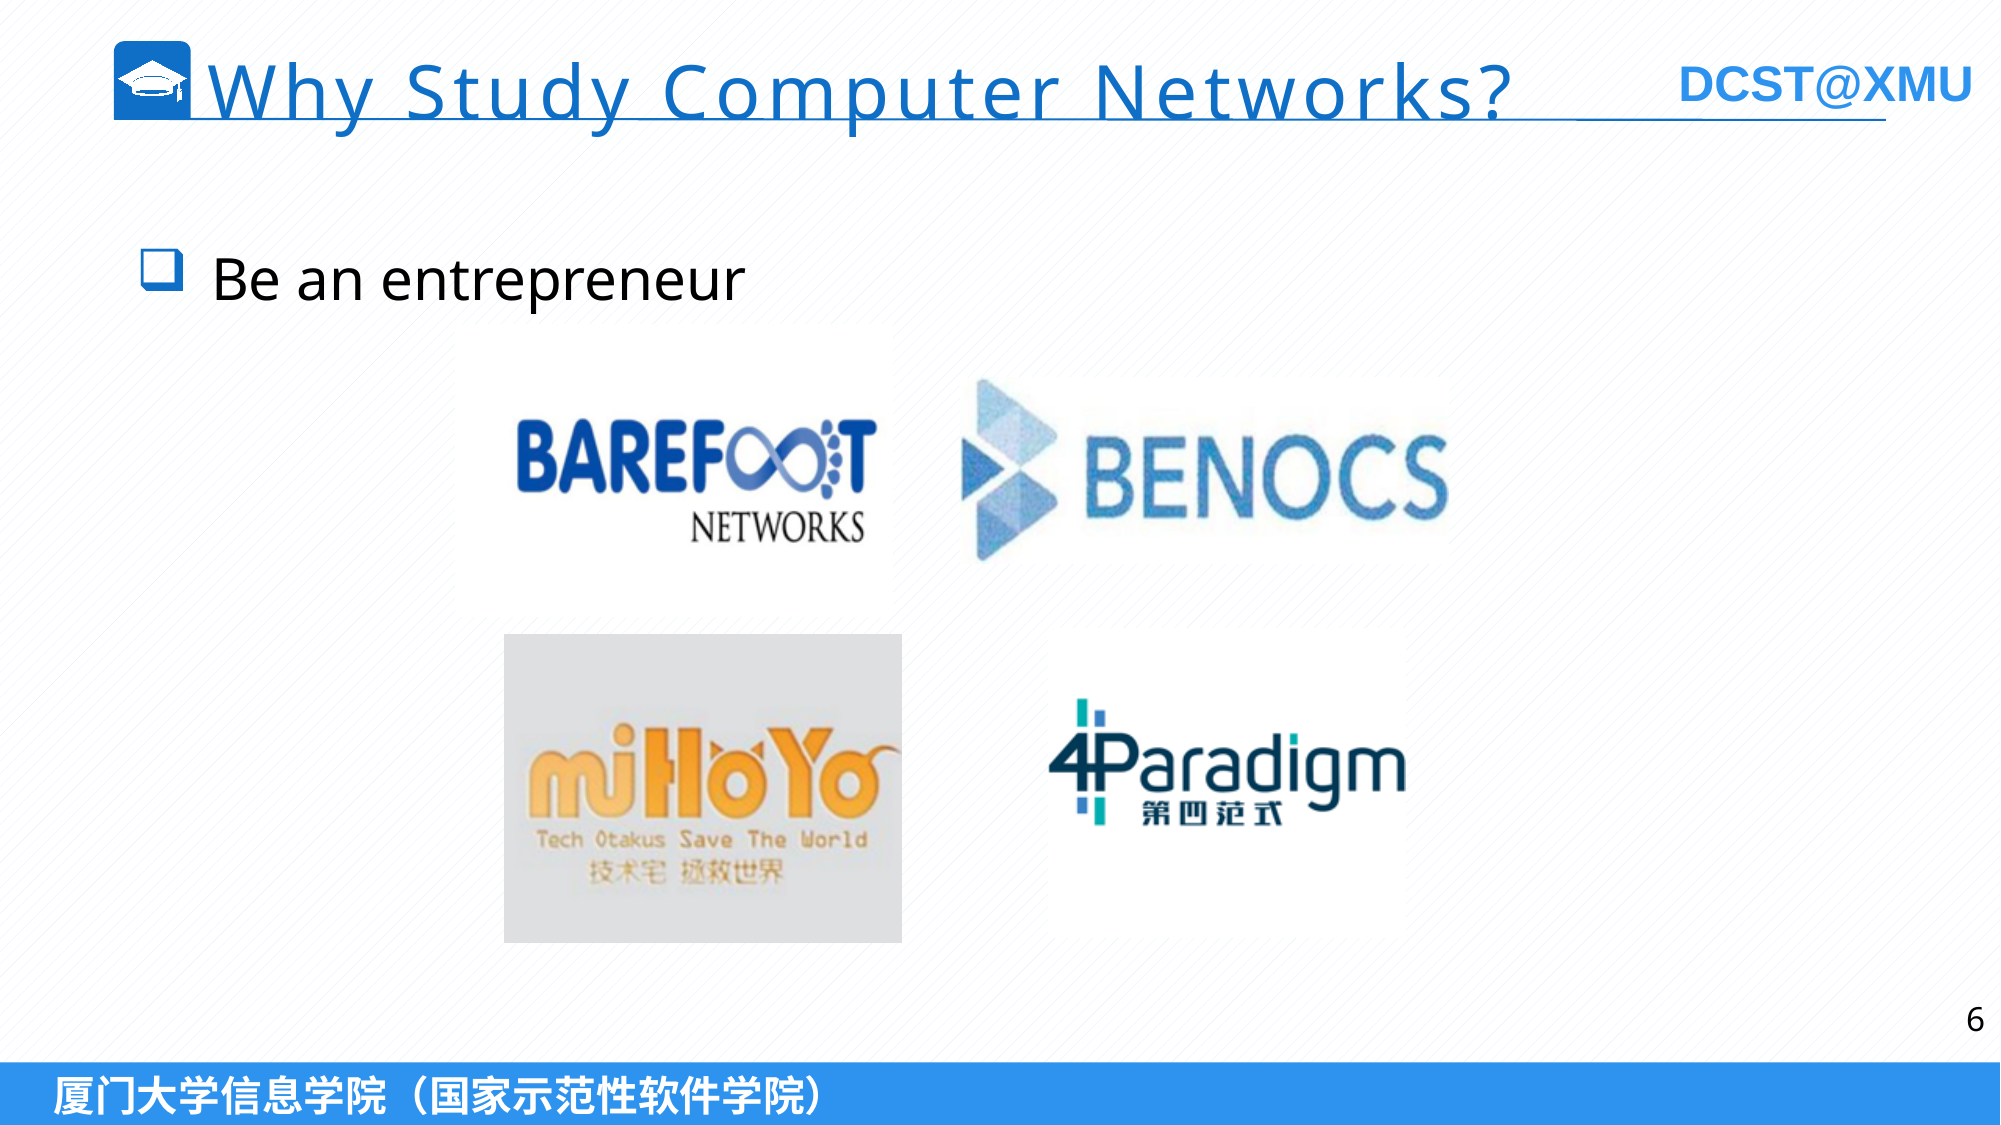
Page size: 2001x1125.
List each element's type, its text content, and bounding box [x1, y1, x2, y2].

text_box Be an entrepreneur [121, 224, 1863, 1029]
text_box 6 [1884, 990, 2000, 1066]
picture [454, 324, 893, 617]
list Why Study Computer Networks? [192, 36, 1593, 187]
picture [1048, 628, 1407, 938]
picture [960, 377, 1449, 564]
picture [504, 634, 902, 943]
